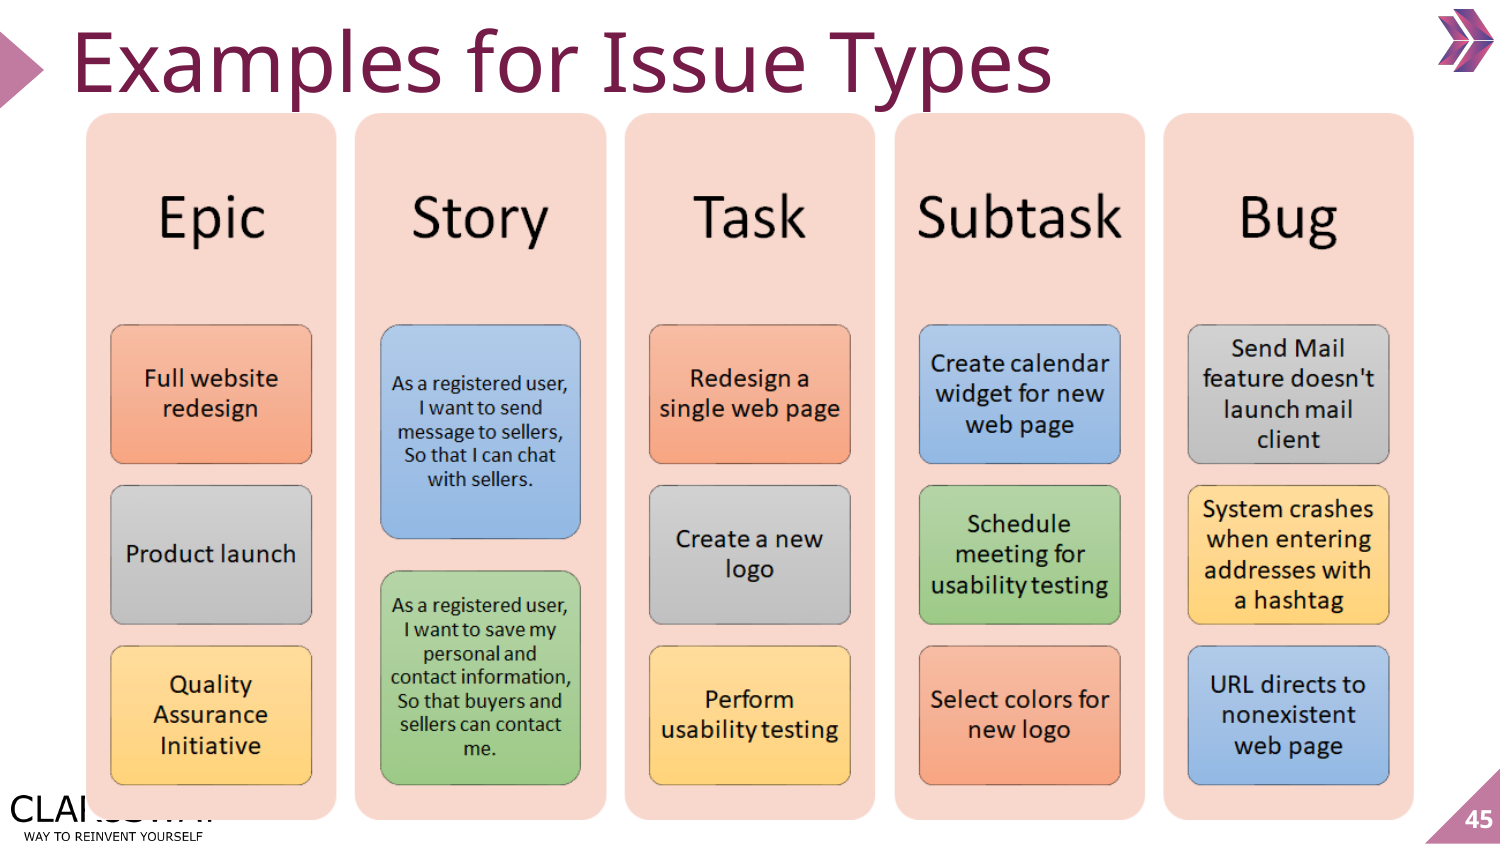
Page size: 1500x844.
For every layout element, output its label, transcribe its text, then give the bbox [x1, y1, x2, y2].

slide_number ‹#› [1418, 760, 1494, 838]
title Examples for Issue Types [70, 28, 1338, 114]
picture [1438, 9, 1494, 72]
picture [11, 113, 1415, 841]
